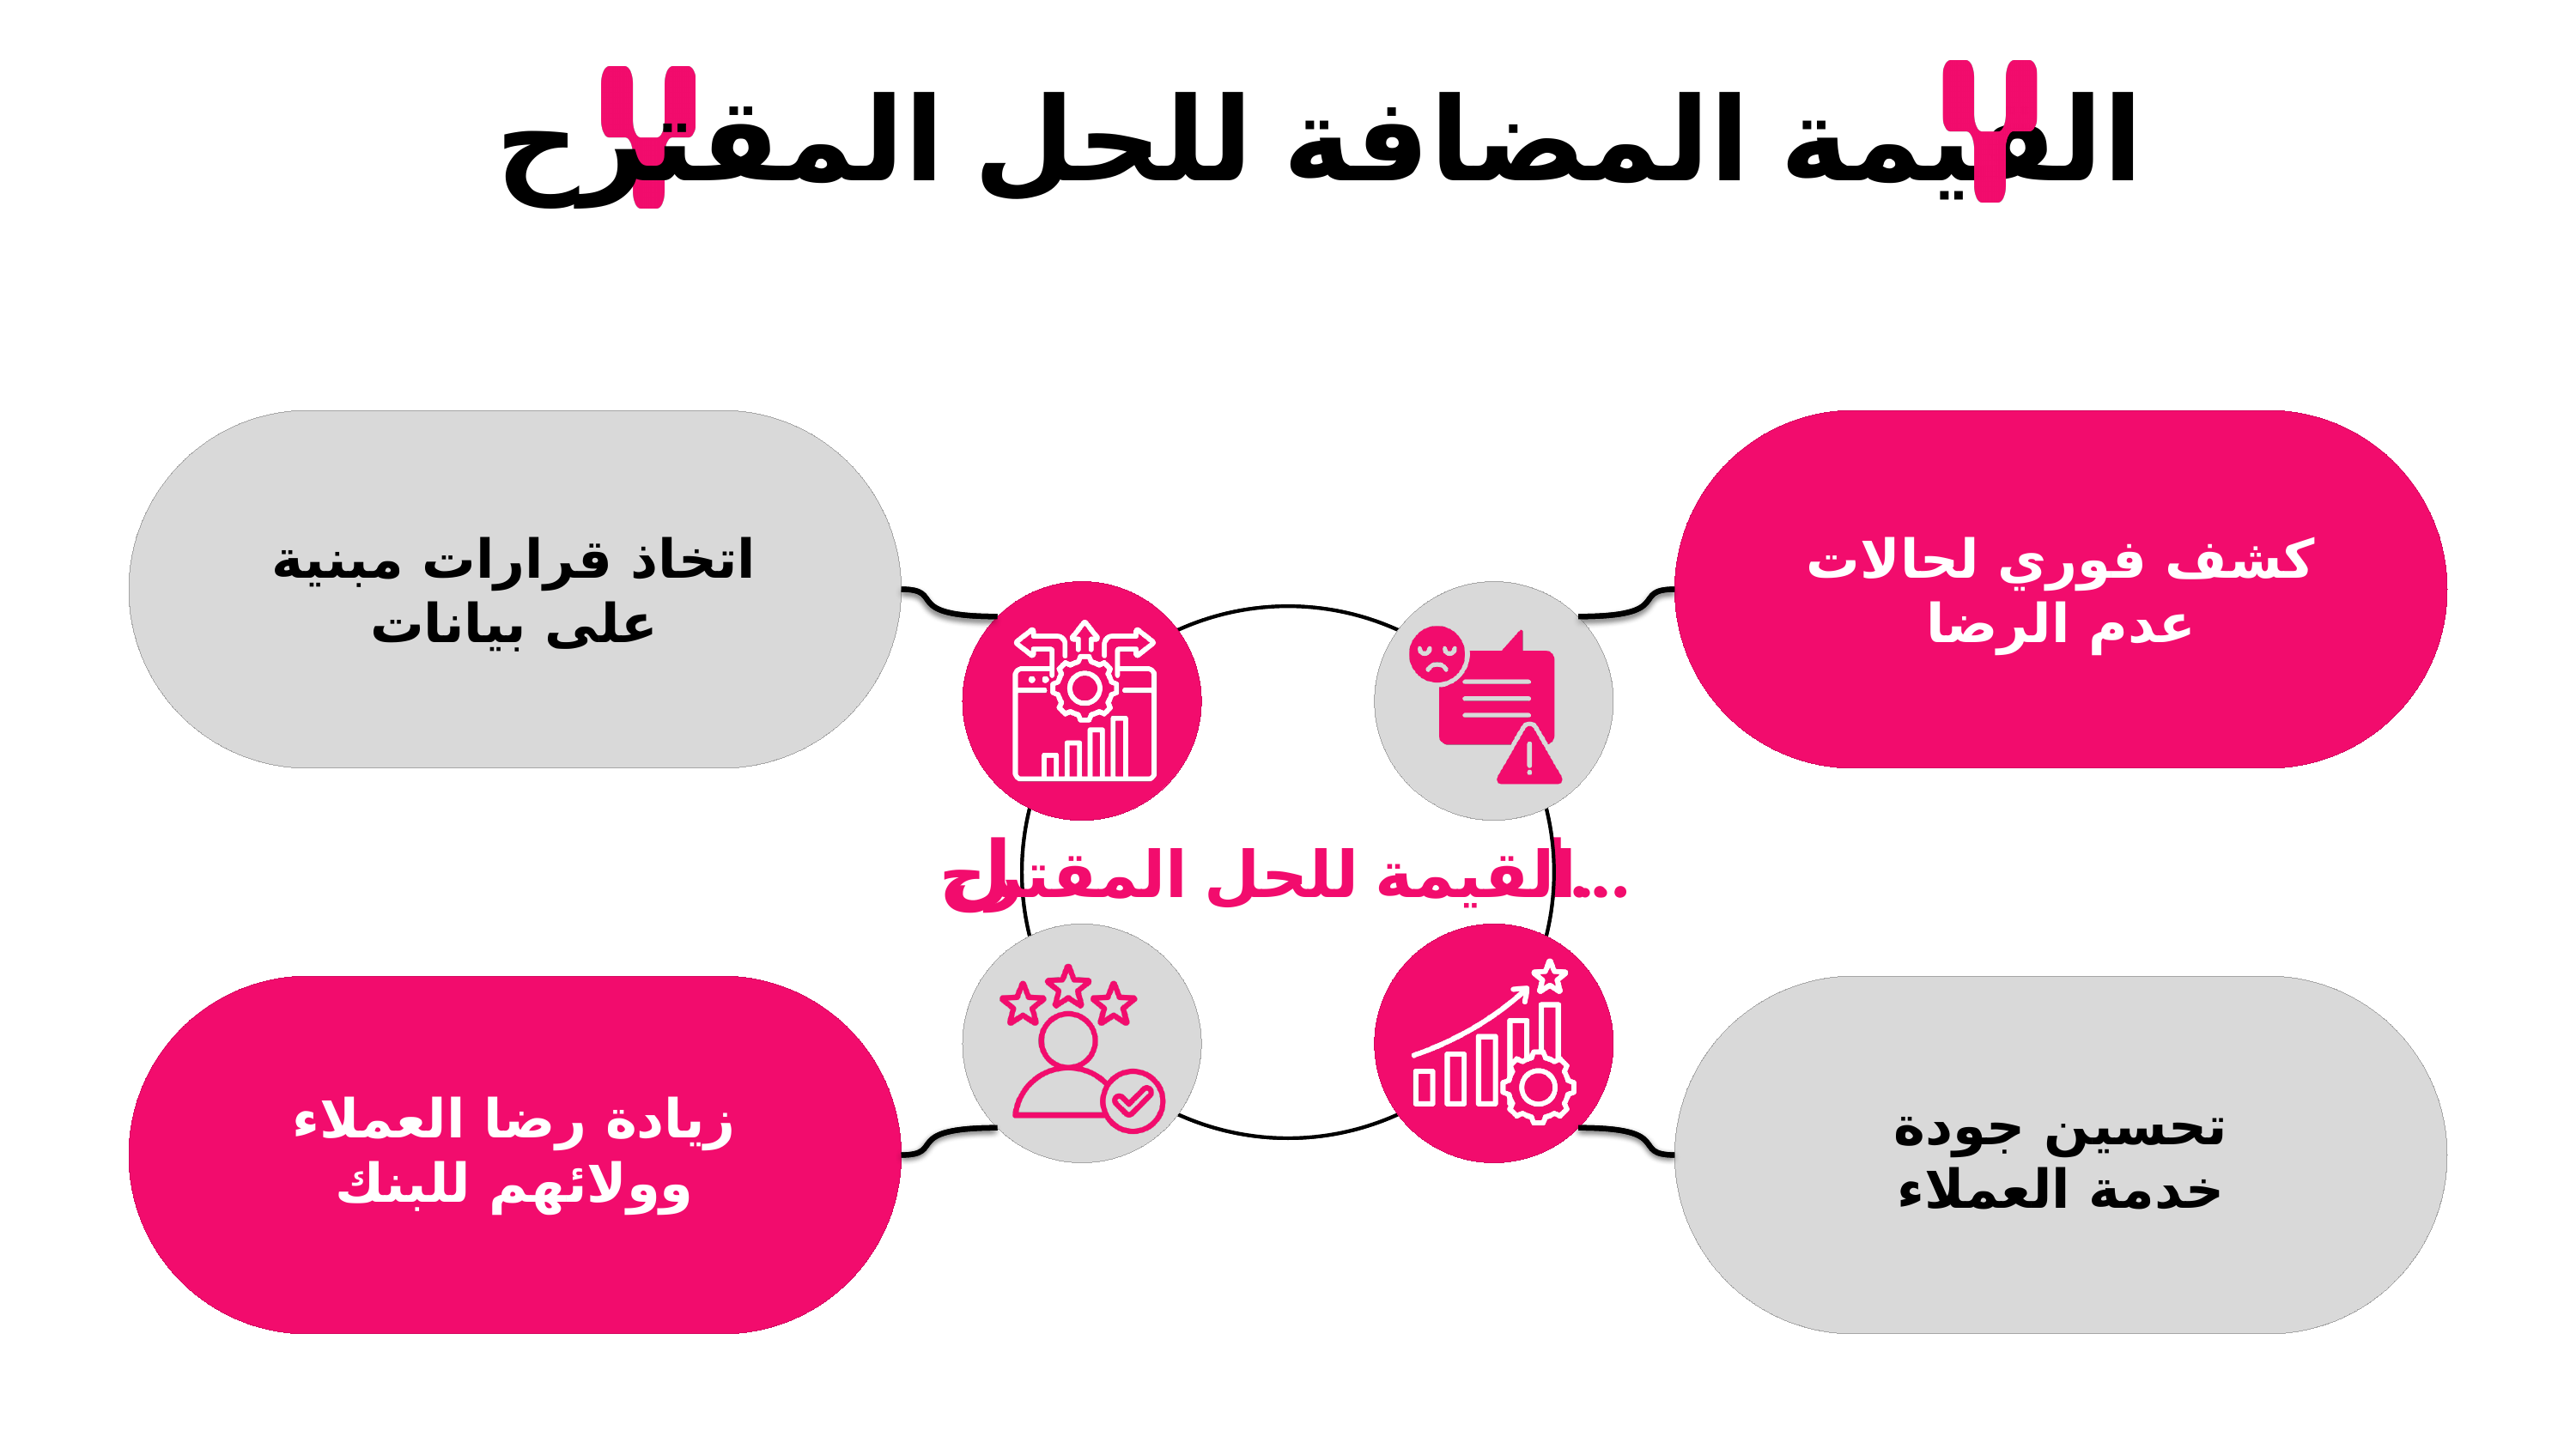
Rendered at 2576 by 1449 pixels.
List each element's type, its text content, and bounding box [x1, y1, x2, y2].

text_box [601, 203, 696, 209]
text_box القيمة المضافة للحل المقترح [2038, 66, 2480, 203]
text_box القيمة المضافة للحل المقترح [161, 66, 1942, 203]
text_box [128, 409, 2448, 1335]
picture [1000, 616, 1169, 785]
picture [993, 960, 1170, 1137]
picture [1401, 620, 1570, 789]
picture [1406, 955, 1580, 1129]
text_box [1942, 60, 2038, 203]
